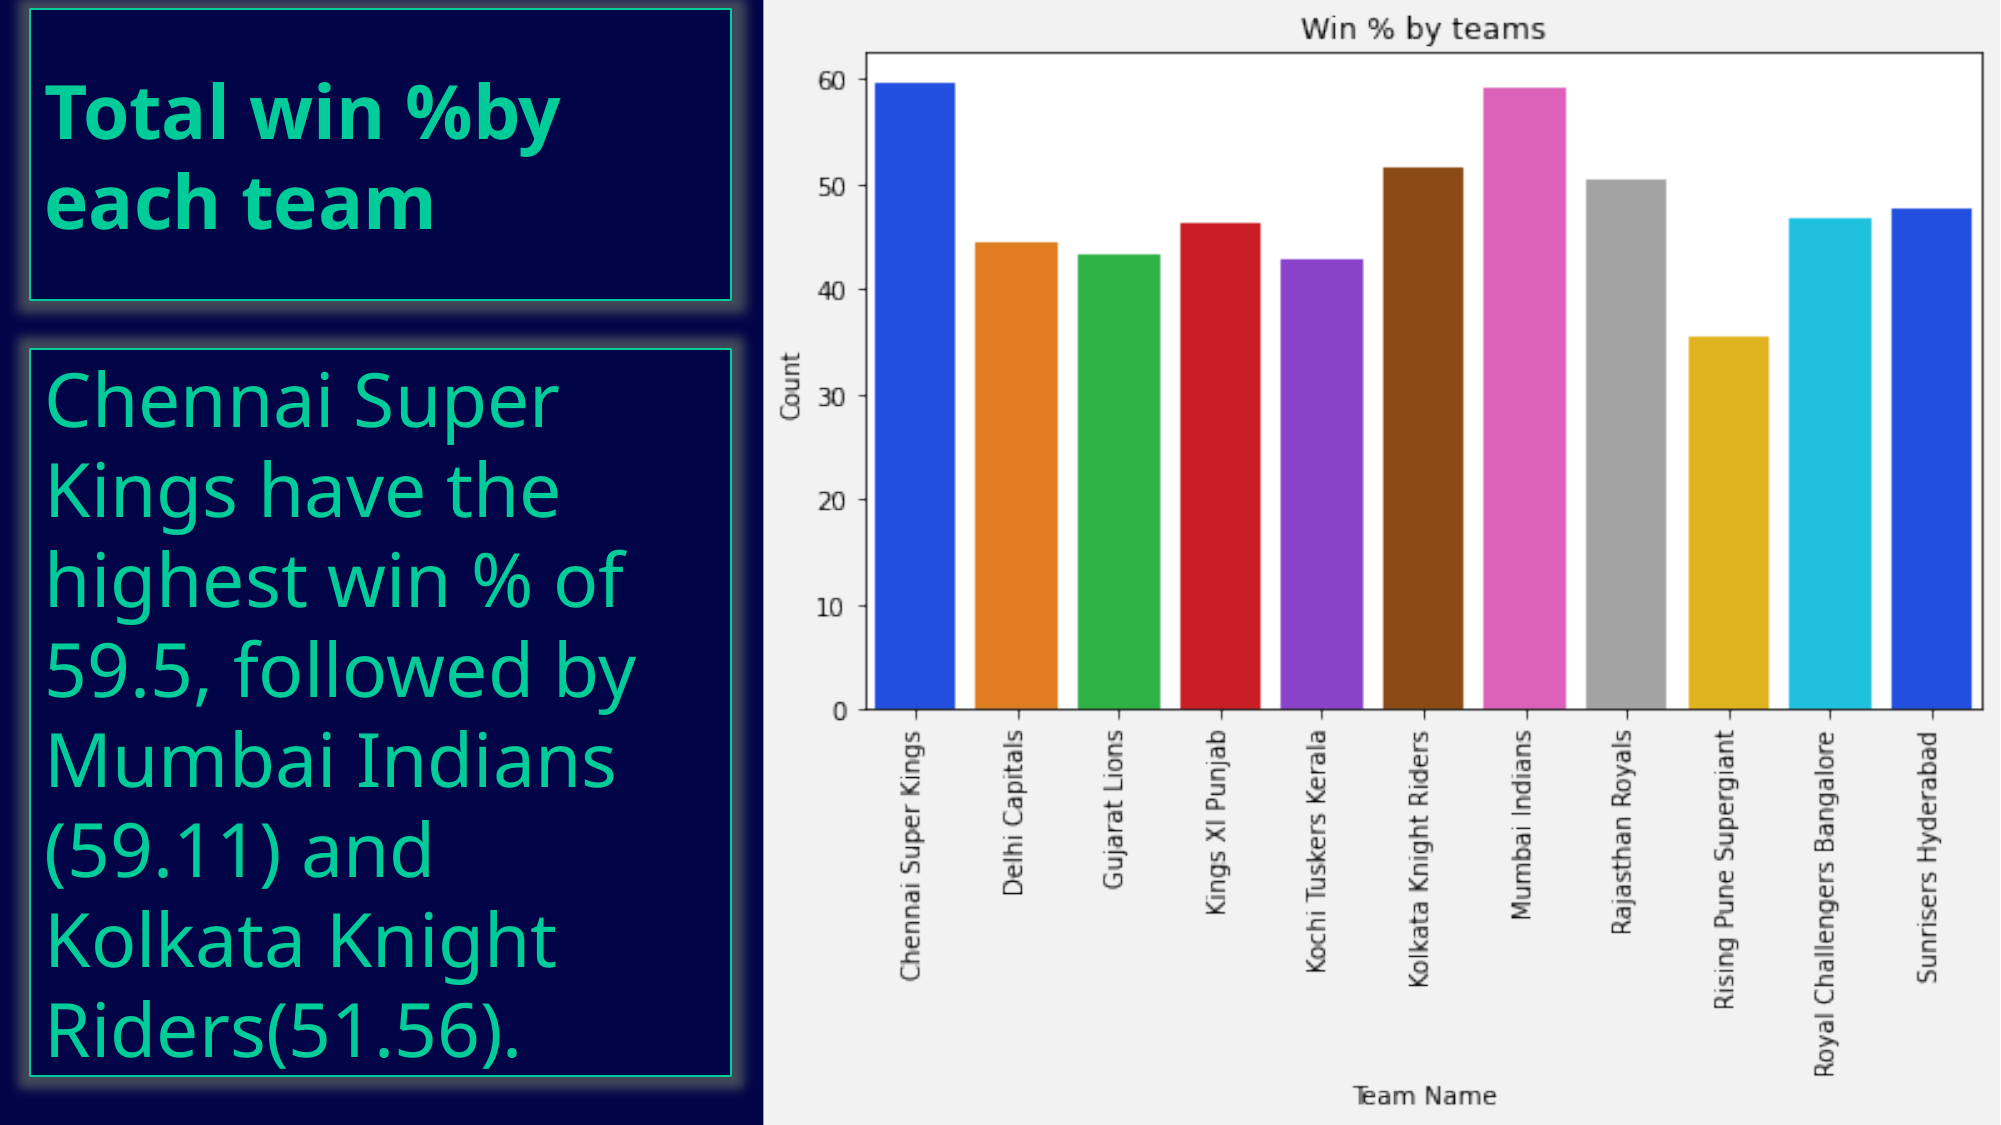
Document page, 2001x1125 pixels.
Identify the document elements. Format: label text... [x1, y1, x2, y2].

text_box [0, 0, 763, 1125]
text_box Chennai Super Kings have the highest win % of 59.5, followed by Mumbai Indians (59.11) and Kolkata Knight Riders(51.56). [29, 348, 732, 1077]
text_box Total win %by each team [29, 8, 732, 301]
picture [763, 0, 2000, 1125]
